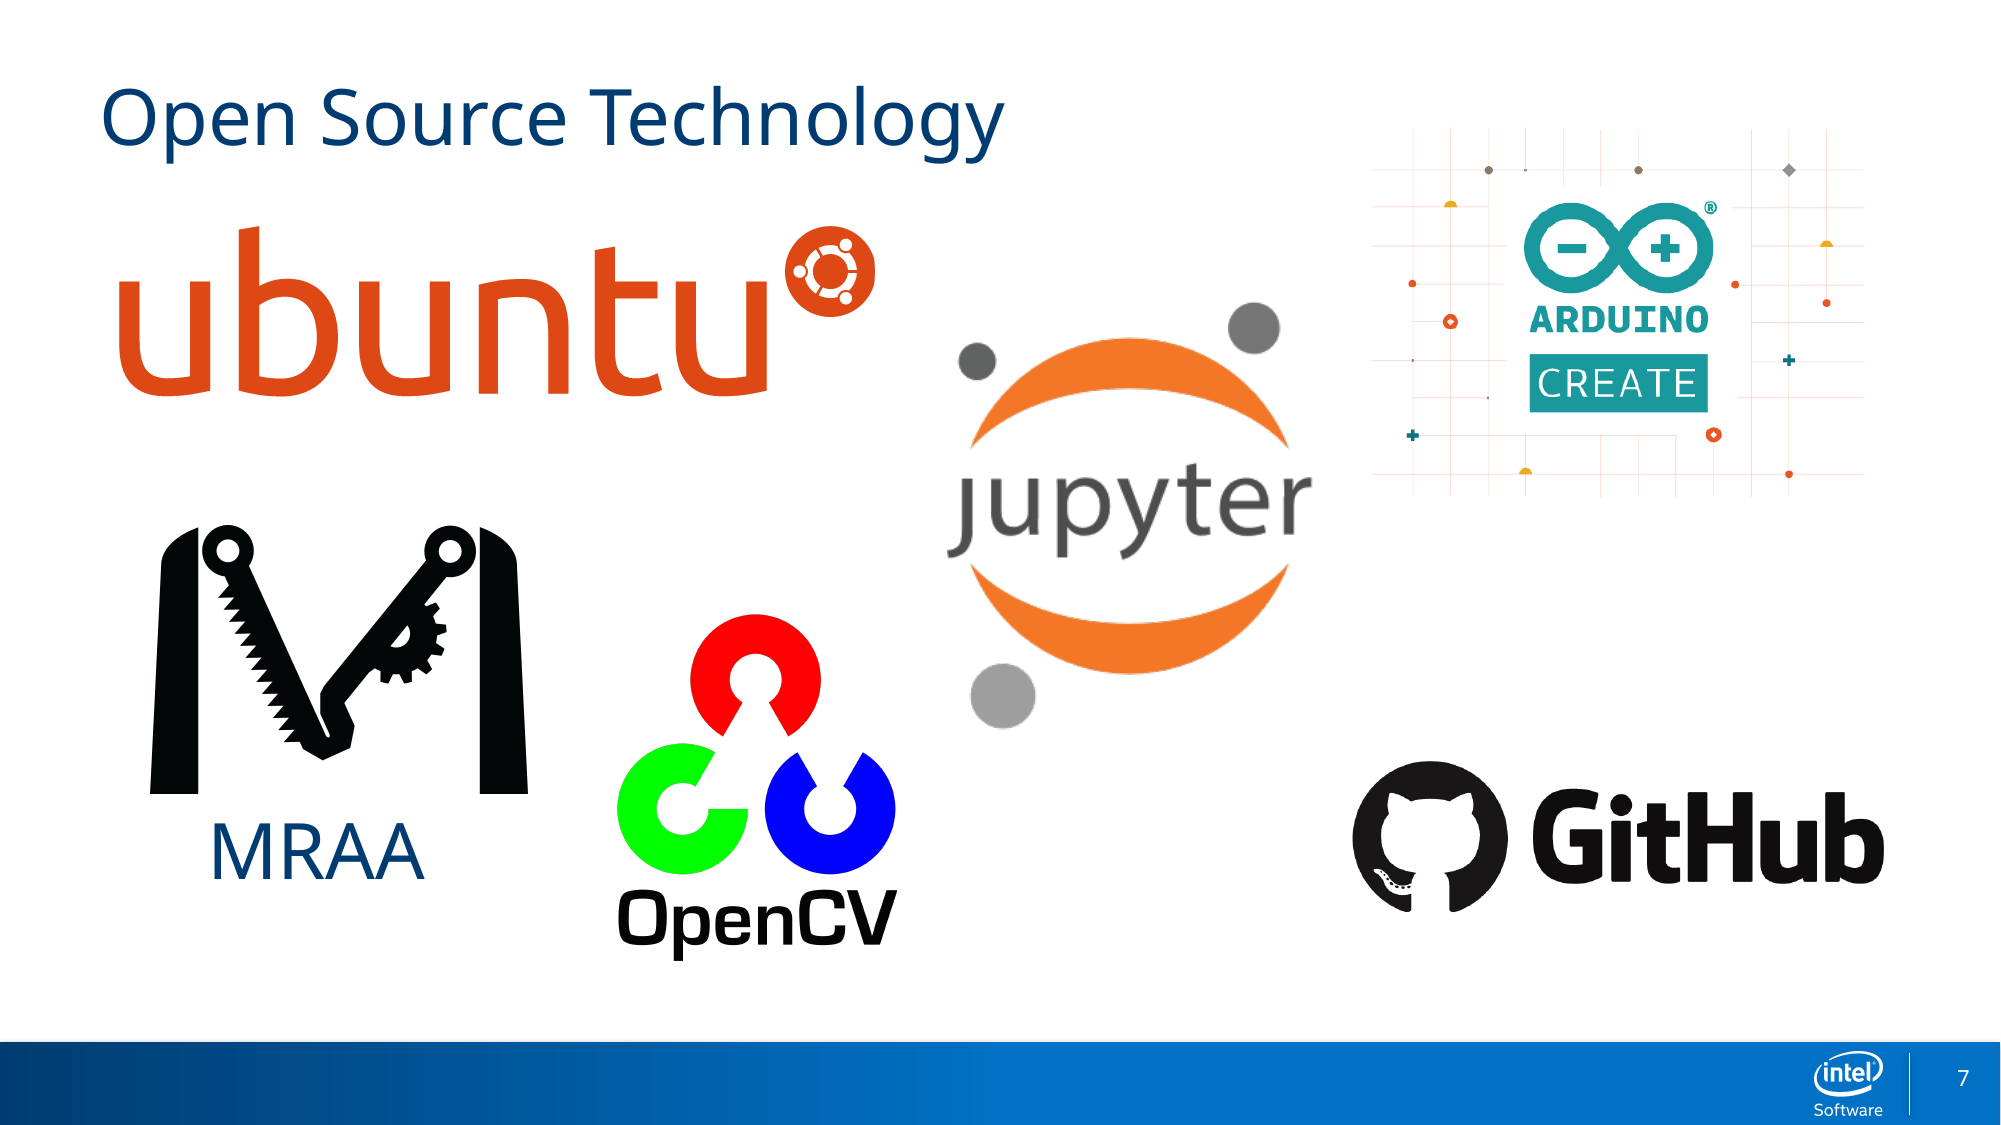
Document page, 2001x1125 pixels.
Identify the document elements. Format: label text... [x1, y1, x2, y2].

picture [1372, 127, 1865, 497]
picture [1814, 1051, 1883, 1116]
slide_number 7 [1912, 1052, 1970, 1107]
picture [119, 226, 876, 398]
text_box MRAA [207, 802, 471, 922]
picture [615, 283, 1970, 967]
picture [149, 524, 528, 794]
title Open Source Technology [99, 67, 1900, 258]
